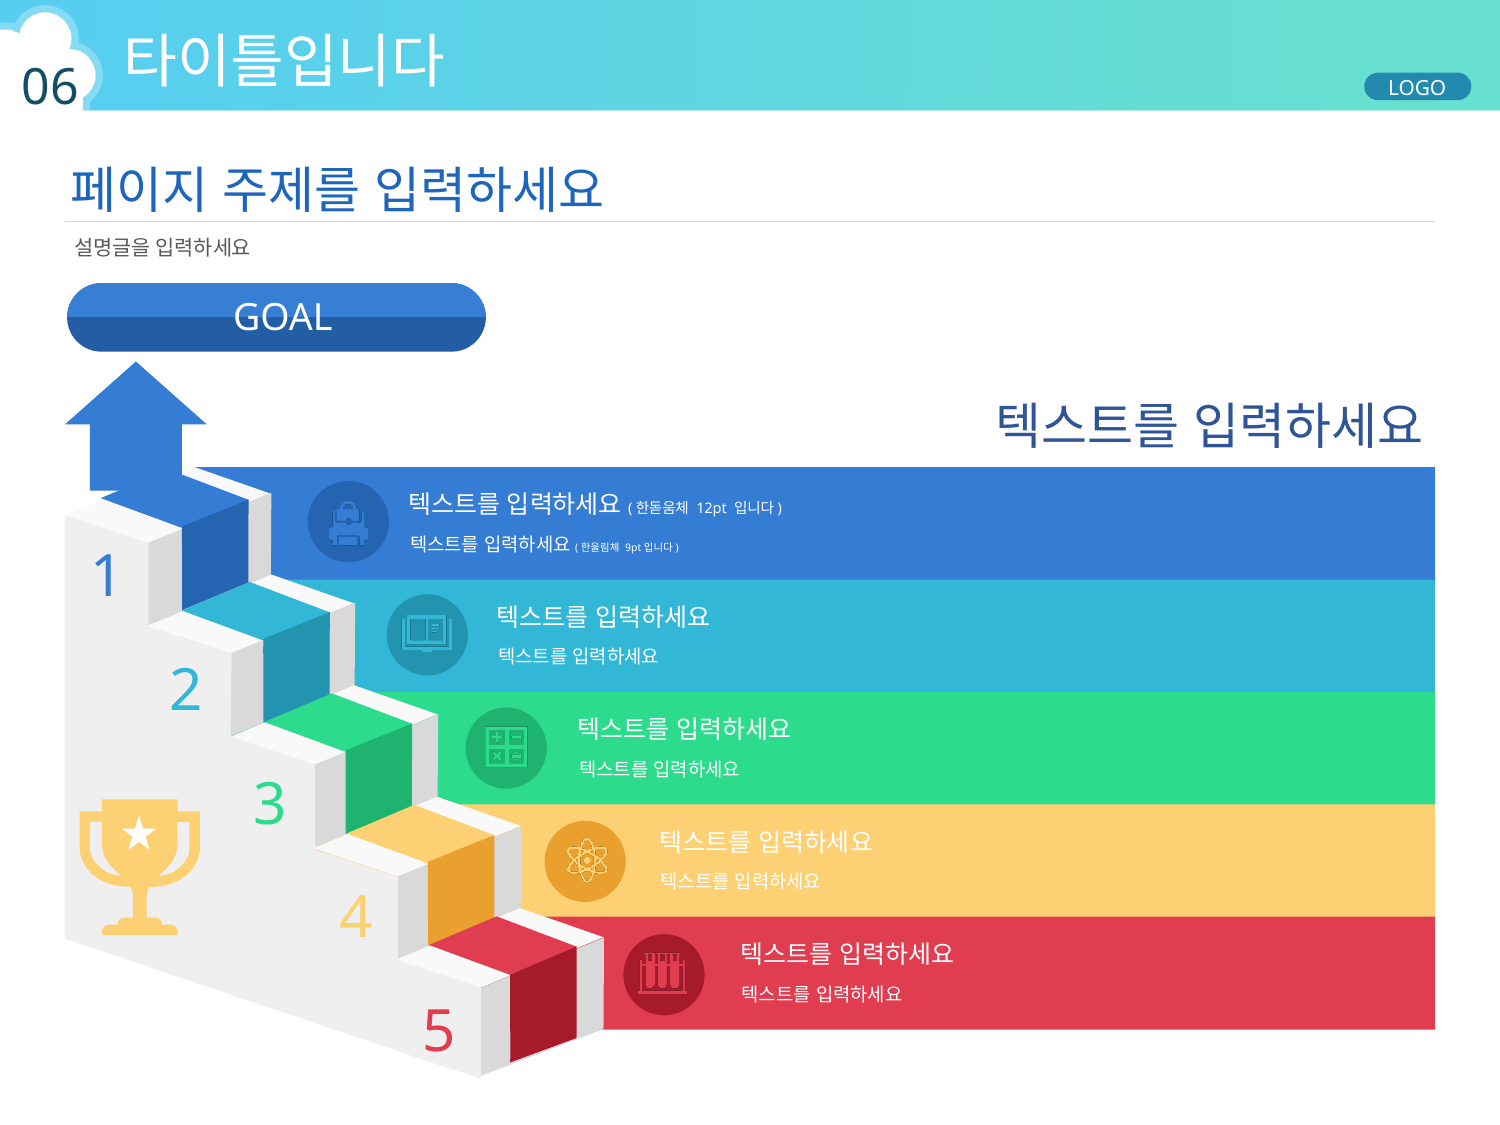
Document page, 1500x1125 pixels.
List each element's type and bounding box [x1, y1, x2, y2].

text_box [1364, 66, 1472, 108]
text_box [63, 361, 1438, 1079]
picture [0, 0, 1500, 1125]
